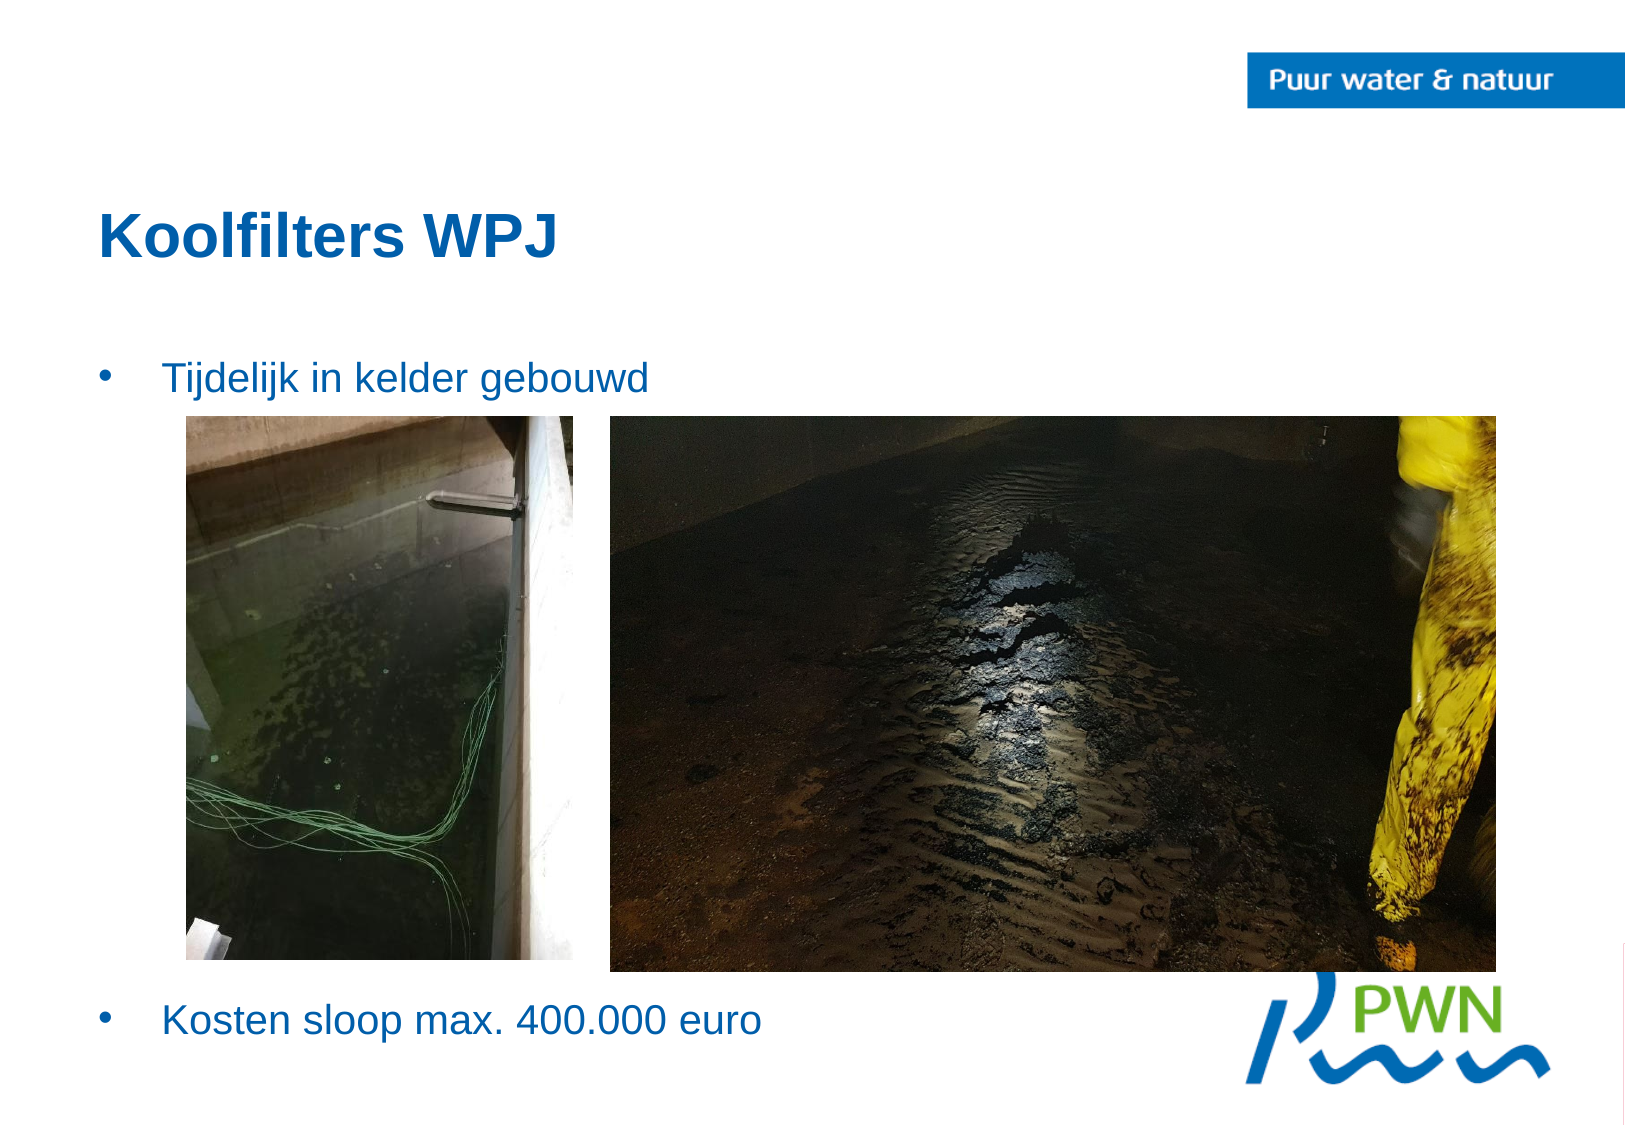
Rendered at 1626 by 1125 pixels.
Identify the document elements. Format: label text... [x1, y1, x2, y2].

picture [1166, 940, 1625, 1125]
picture [186, 415, 573, 960]
picture [610, 415, 1496, 972]
title Koolfilters WPJ [81, 91, 1544, 279]
list Tijdelijk in kelder gebouwd Kosten sloop max. 400.000 euro [81, 342, 1544, 976]
picture [1214, 0, 1625, 161]
